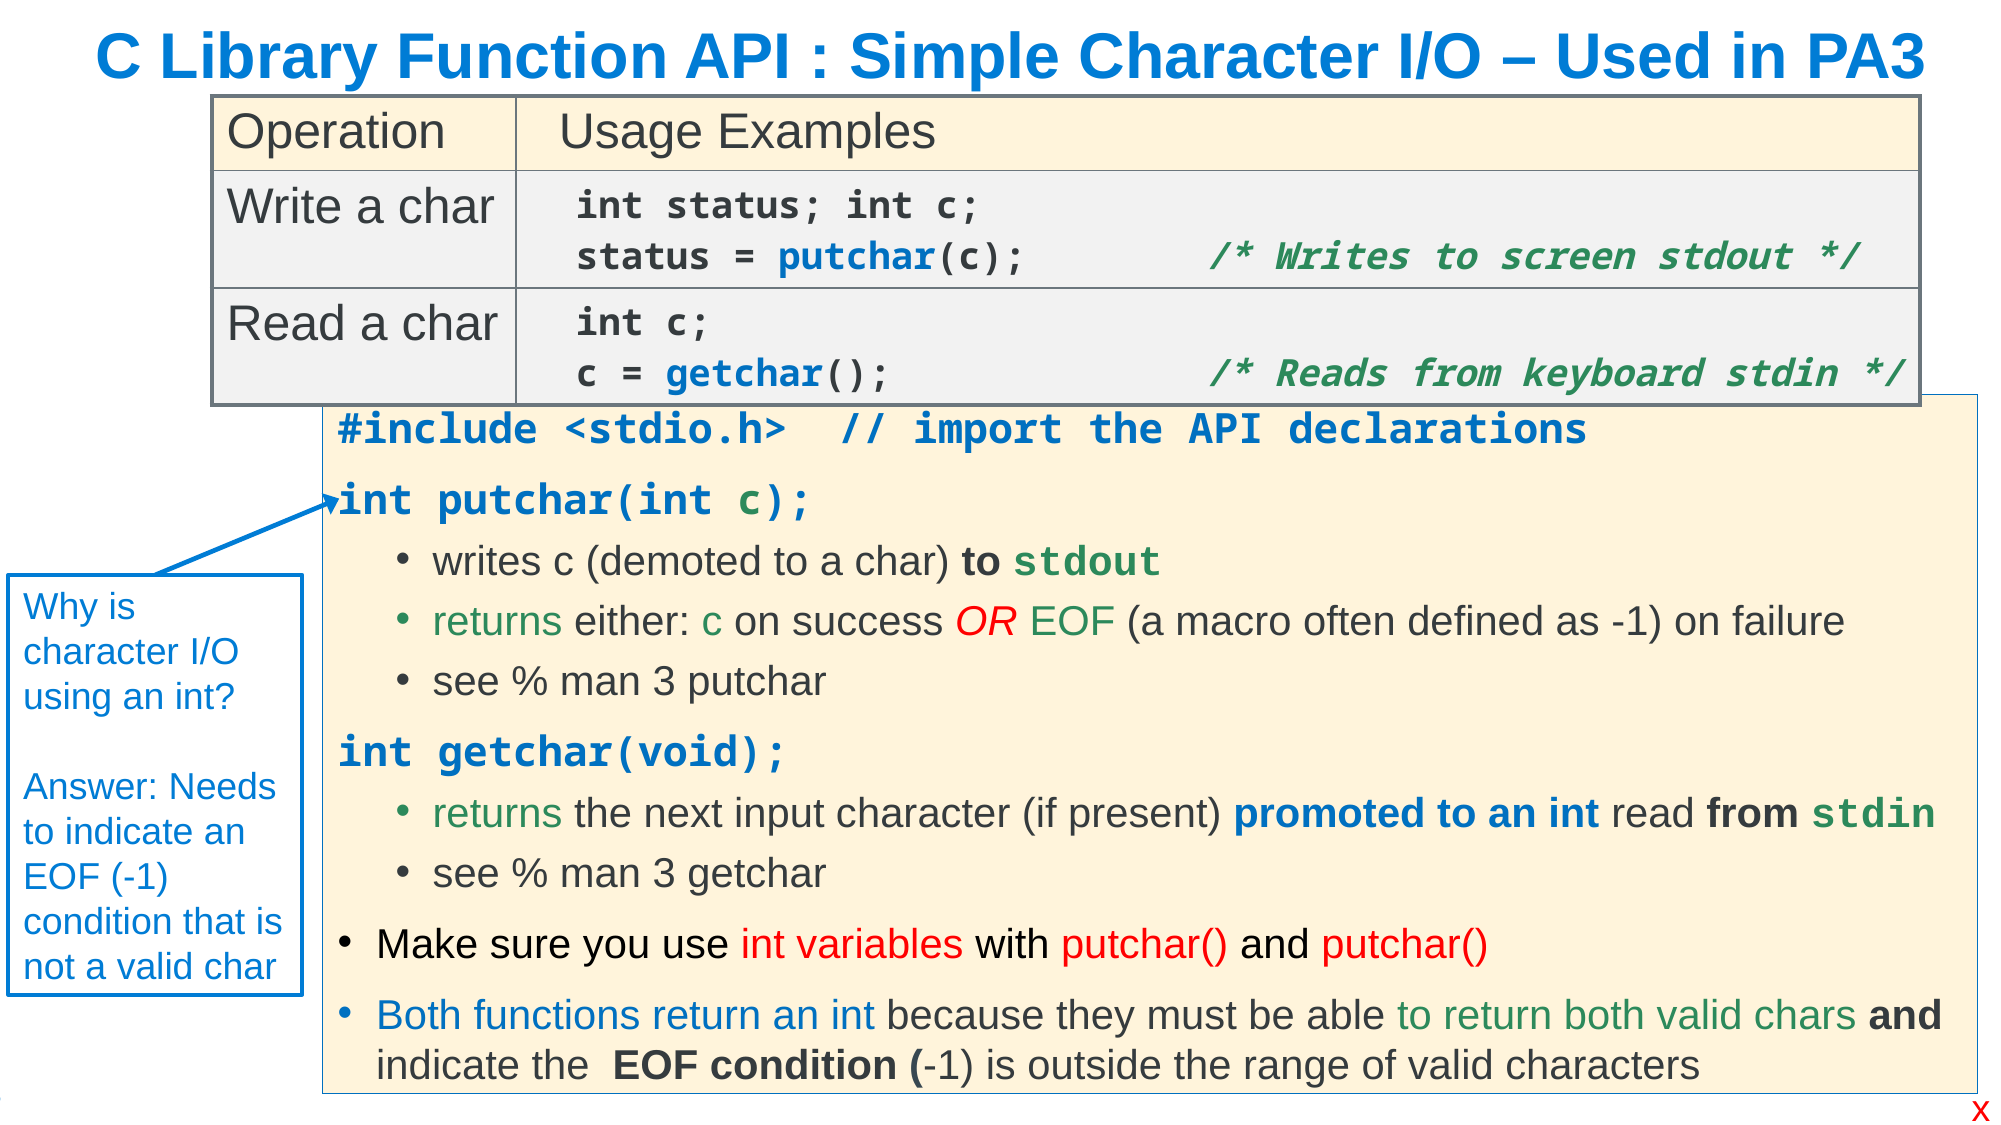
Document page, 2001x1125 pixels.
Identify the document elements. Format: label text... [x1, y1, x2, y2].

table_cell Write a char [214, 171, 515, 287]
table_header Usage Examples [517, 98, 1918, 170]
title C Library Function API : Simple Character I/O – Used in PA3 [80, 13, 1953, 101]
table_cell int c; c = getchar(); /* Reads from keyboard stdin */ [517, 289, 1918, 403]
text_box x [1956, 1076, 2000, 1125]
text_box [8, 498, 340, 1000]
list #include <stdio.h> // import the API declarations int putchar(int c); writes c (demoted to a char) to stdout returns either: c on success OR EOF (a macro often defined as -1) on failure see % man 3 putchar int getchar(void); returns the next input character (if present) promoted to an int read from stdin see % man 3 getchar Make sure you use int variables with putchar() and putchar() Both functions return an int because they must be able to return both valid chars and indicate the EOF condition (-1) is outside the range of valid characters [322, 394, 1978, 1094]
table_header Operation [214, 98, 515, 170]
table_cell Read a char [214, 289, 515, 403]
table_cell int status; int c; status = putchar(c); /* Writes to screen stdout */ [517, 171, 1918, 287]
